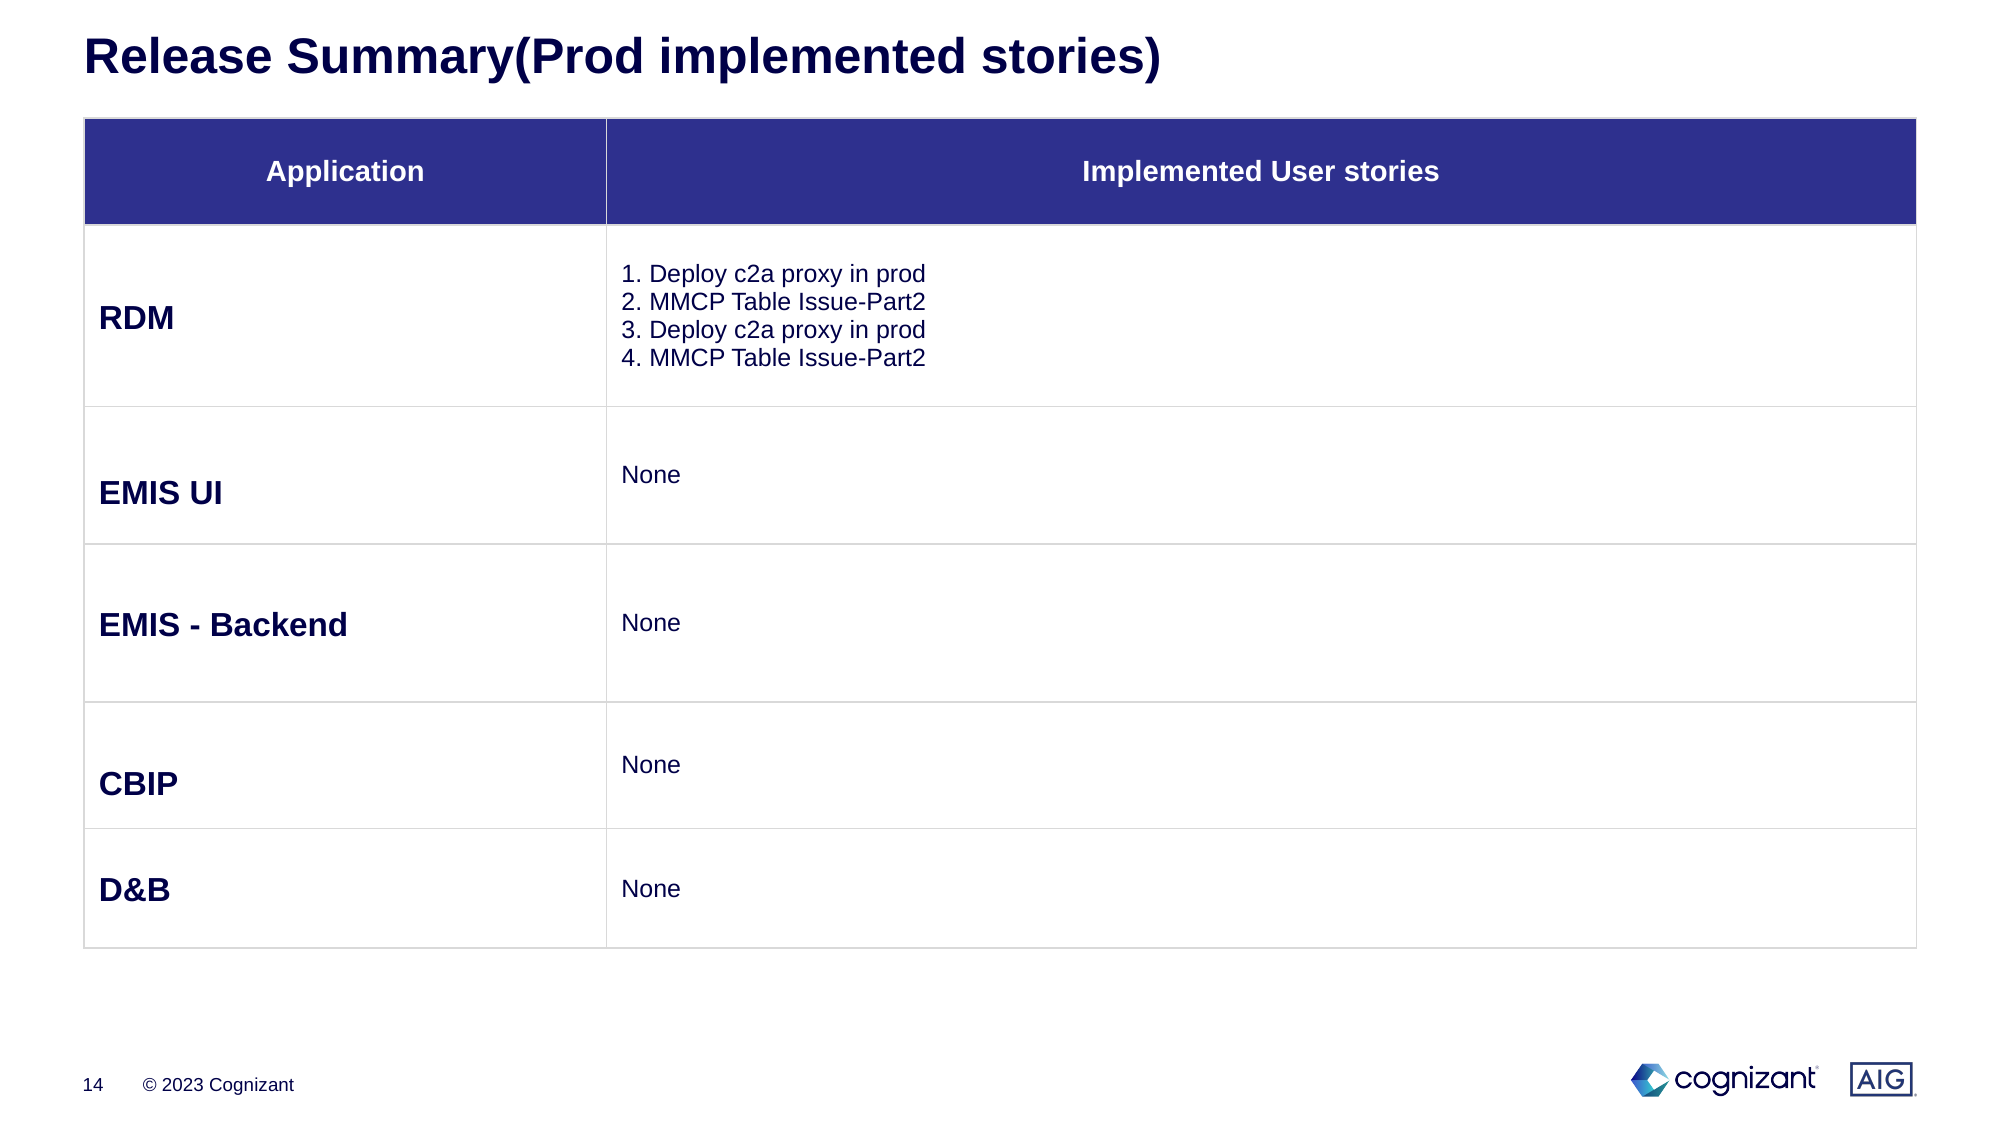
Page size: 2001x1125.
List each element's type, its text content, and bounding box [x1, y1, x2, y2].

table_cell None [607, 407, 1916, 543]
table_cell RDM [85, 226, 606, 406]
table_cell None [607, 545, 1916, 701]
table_cell D&B [85, 829, 606, 947]
table_cell EMIS - Backend [85, 545, 606, 701]
table_cell CBIP [85, 703, 606, 828]
title Release Summary(Prod implemented stories) [83, 23, 1917, 89]
table_header Implemented User stories [607, 119, 1916, 224]
picture [1614, 1047, 1832, 1113]
picture [1850, 1062, 1917, 1097]
table_header Application [85, 119, 606, 224]
table_cell EMIS UI [85, 407, 606, 543]
table_cell None [607, 703, 1916, 828]
table_cell 1. Deploy c2a proxy in prod 2. MMCP Table Issue-Part2 3. Deploy c2a proxy in prod 4. MMCP Table Issue-Part2 [607, 226, 1916, 406]
table_cell None [607, 829, 1916, 947]
